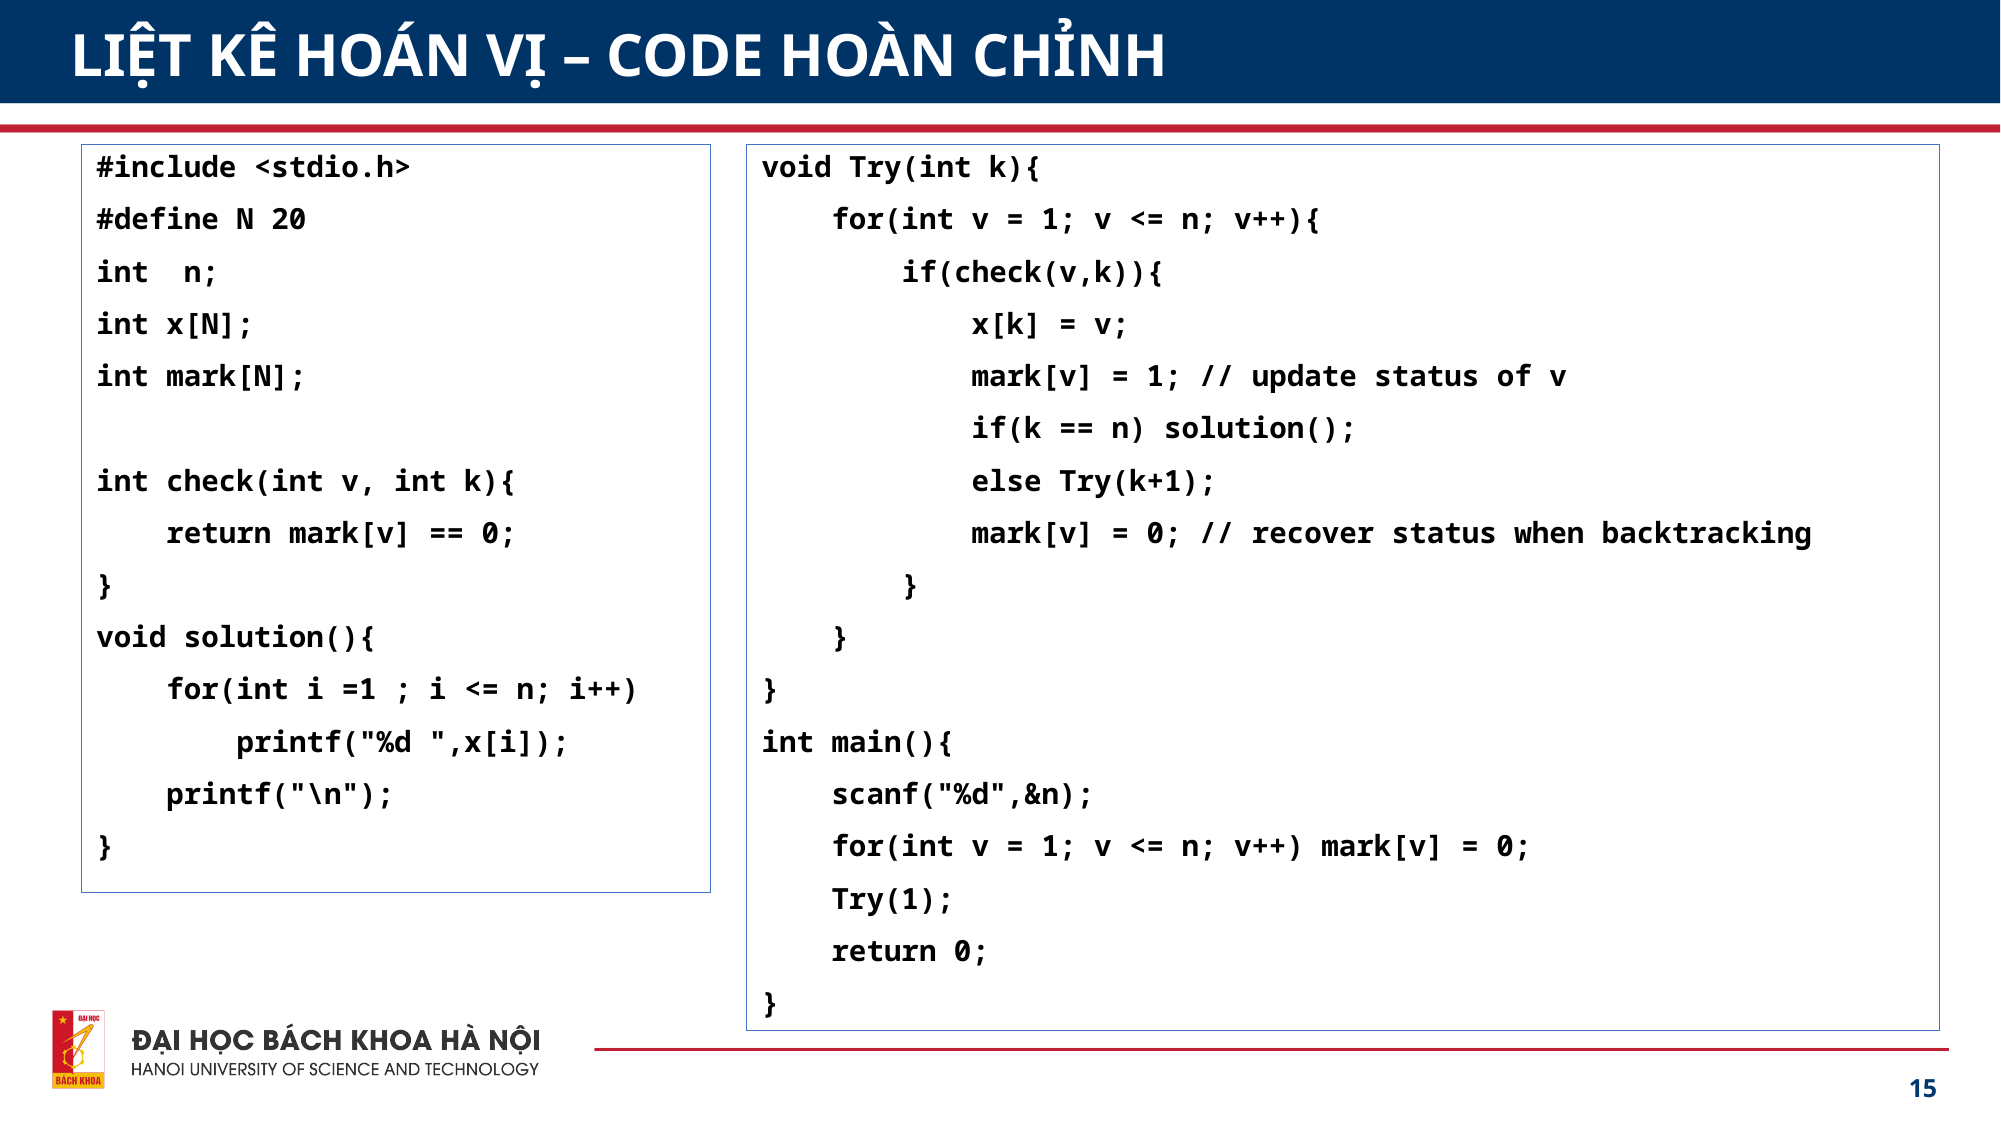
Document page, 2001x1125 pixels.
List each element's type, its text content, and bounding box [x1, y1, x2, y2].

picture [0, 0, 2001, 1125]
text_box #include <stdio.h> #define N 20 int n; int x[N]; int mark[N]; int check(int v, int k){ return mark[v] == 0; } void solution(){ for(int i =1 ; i <= n; i++) printf("%d ",x[i]); printf("\n"); } [81, 144, 711, 893]
slide_number 15 [1502, 1065, 1953, 1125]
title LIỆT KÊ HOÁN VỊ – CODE HOÀN CHỈNH [55, 18, 1945, 90]
text_box void Try(int k){ for(int v = 1; v <= n; v++){ if(check(v,k)){ x[k] = v; mark[v] = 1; // update status of v if(k == n) solution(); else Try(k+1); mark[v] = 0; // recover status when backtracking } } } int main(){ scanf("%d",&n); for(int v = 1; v <= n; v++) mark[v] = 0; Try(1); return 0; } [746, 144, 1940, 1031]
